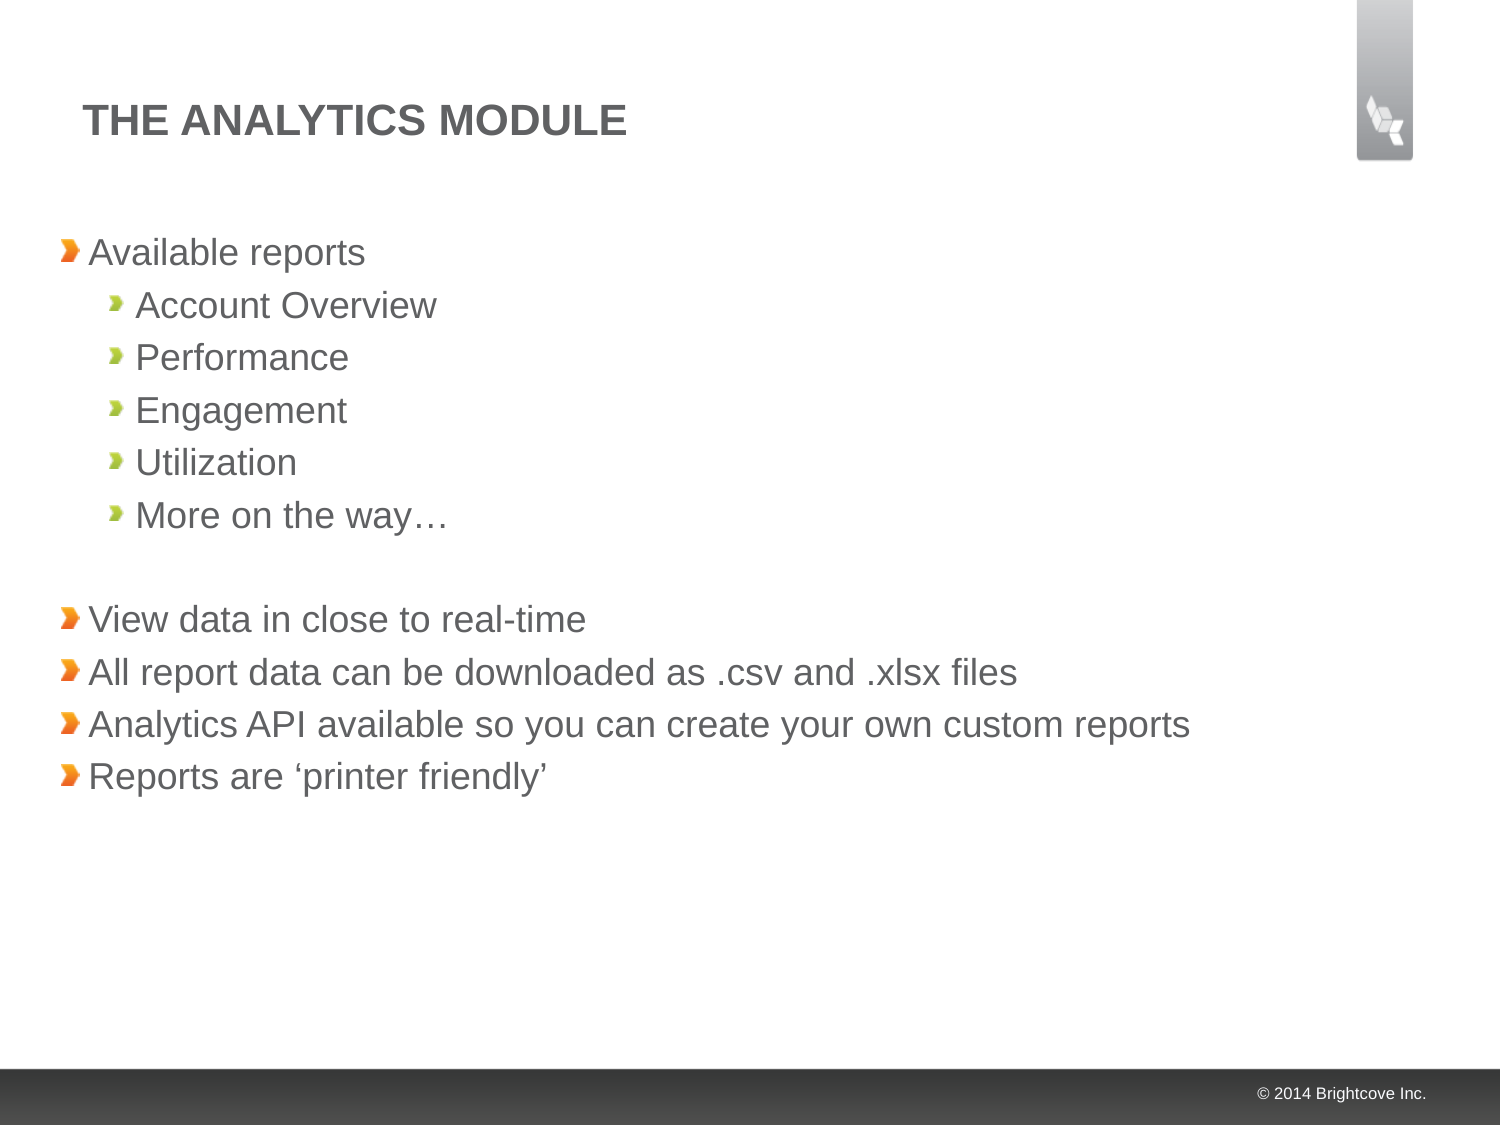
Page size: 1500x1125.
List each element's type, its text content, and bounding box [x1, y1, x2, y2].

title The Analytics Module [66, 34, 1322, 203]
picture [0, 0, 1500, 1125]
list Available reports Account Overview Performance Engagement Utilization More on the way… View data in close to real-time All report data can be downloaded as .csv and .xlsx files Analytics API available so you can create your own custom reports Reports are ‘printer friendly’ [46, 220, 1213, 937]
